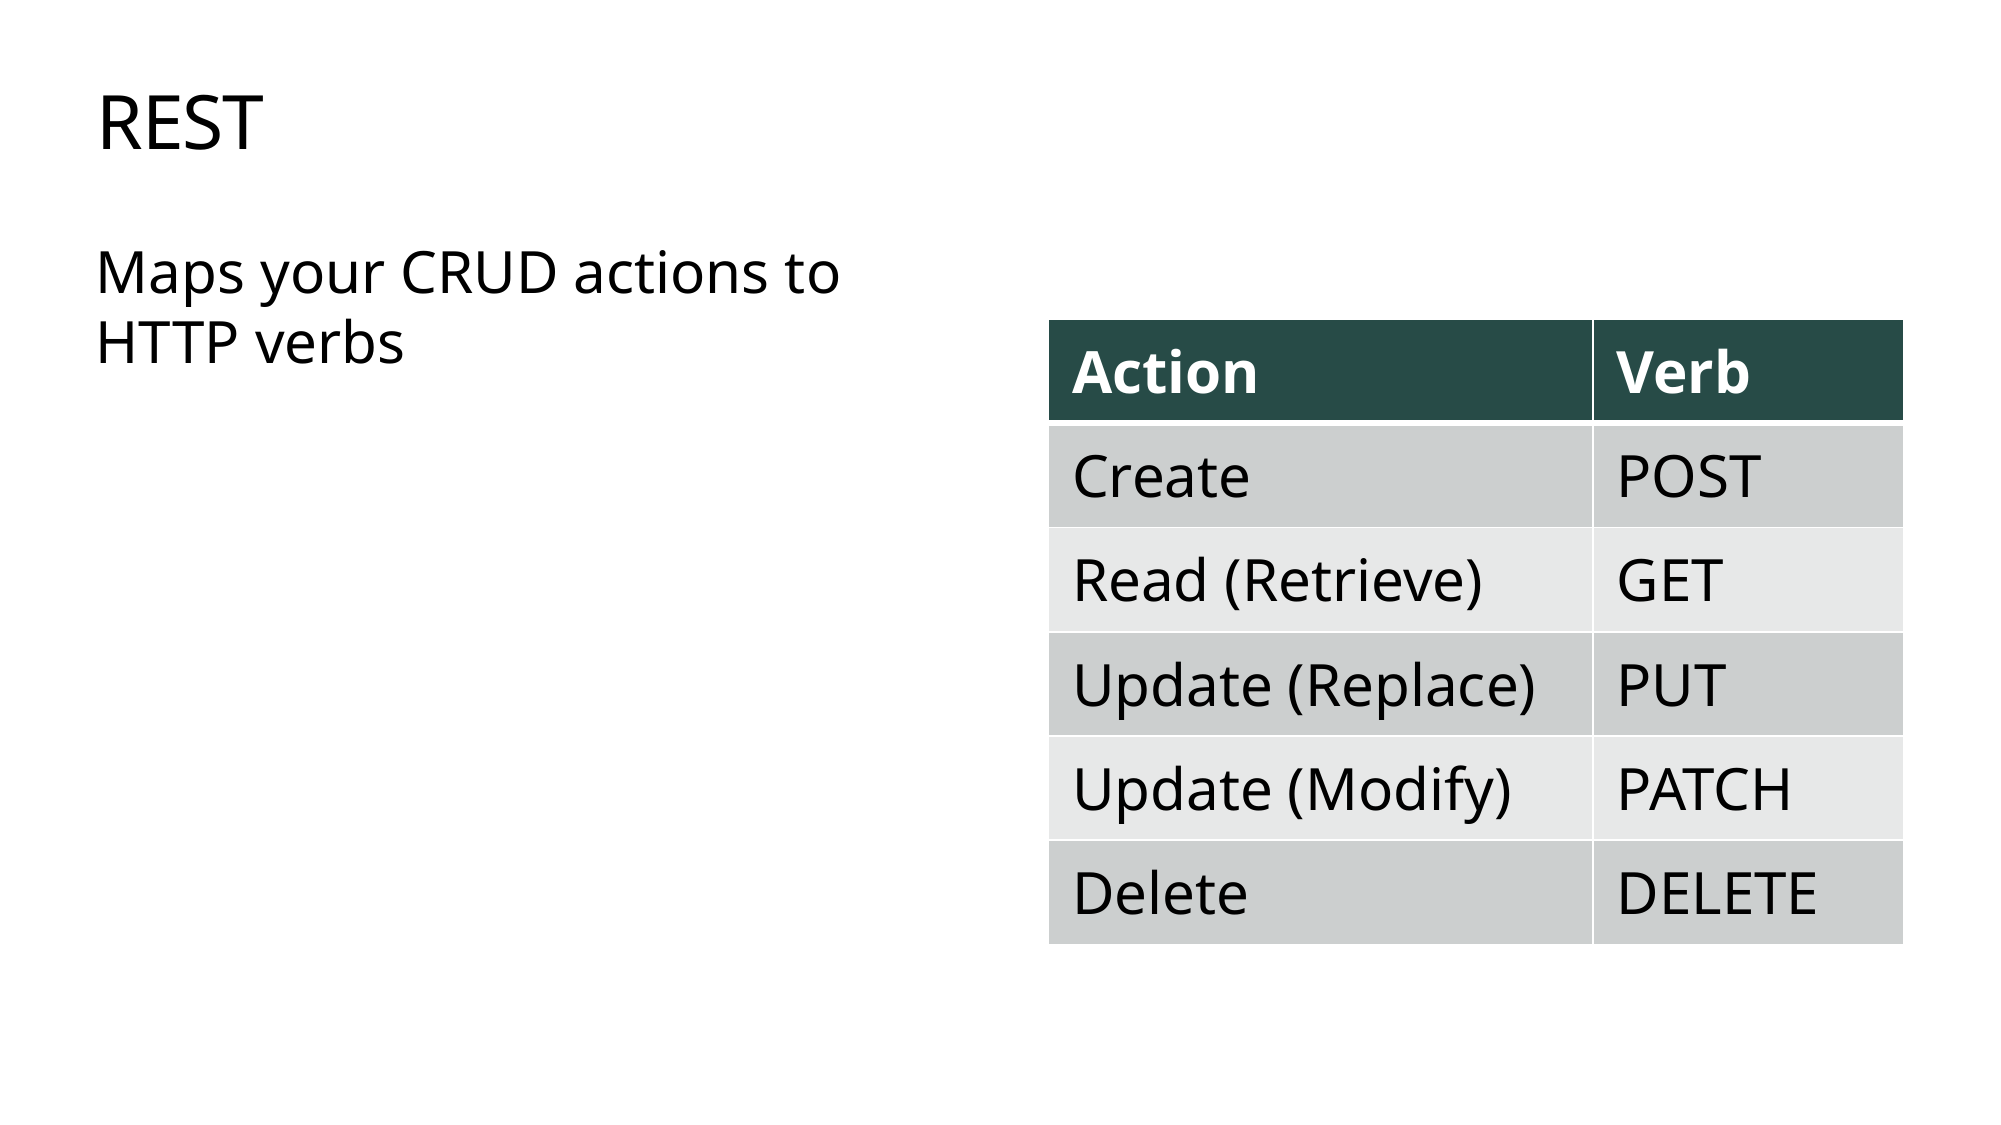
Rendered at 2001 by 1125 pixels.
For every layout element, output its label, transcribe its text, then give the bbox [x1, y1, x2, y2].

table_cell POST [1594, 426, 1903, 527]
table_cell GET [1594, 528, 1903, 631]
table_cell Read (Retrieve) [1049, 528, 1592, 631]
table_cell Delete [1049, 841, 1592, 944]
table_cell PATCH [1594, 737, 1903, 839]
table_header Verb [1594, 320, 1903, 420]
table_header Action [1049, 320, 1592, 420]
table_cell PUT [1594, 633, 1903, 735]
list Maps your CRUD actions to HTTP verbs [95, 235, 951, 1029]
title REST [96, 75, 1904, 166]
table_cell Update (Modify) [1049, 737, 1592, 839]
table_cell DELETE [1594, 841, 1903, 944]
table_cell Create [1049, 426, 1592, 527]
table_cell Update (Replace) [1049, 633, 1592, 735]
